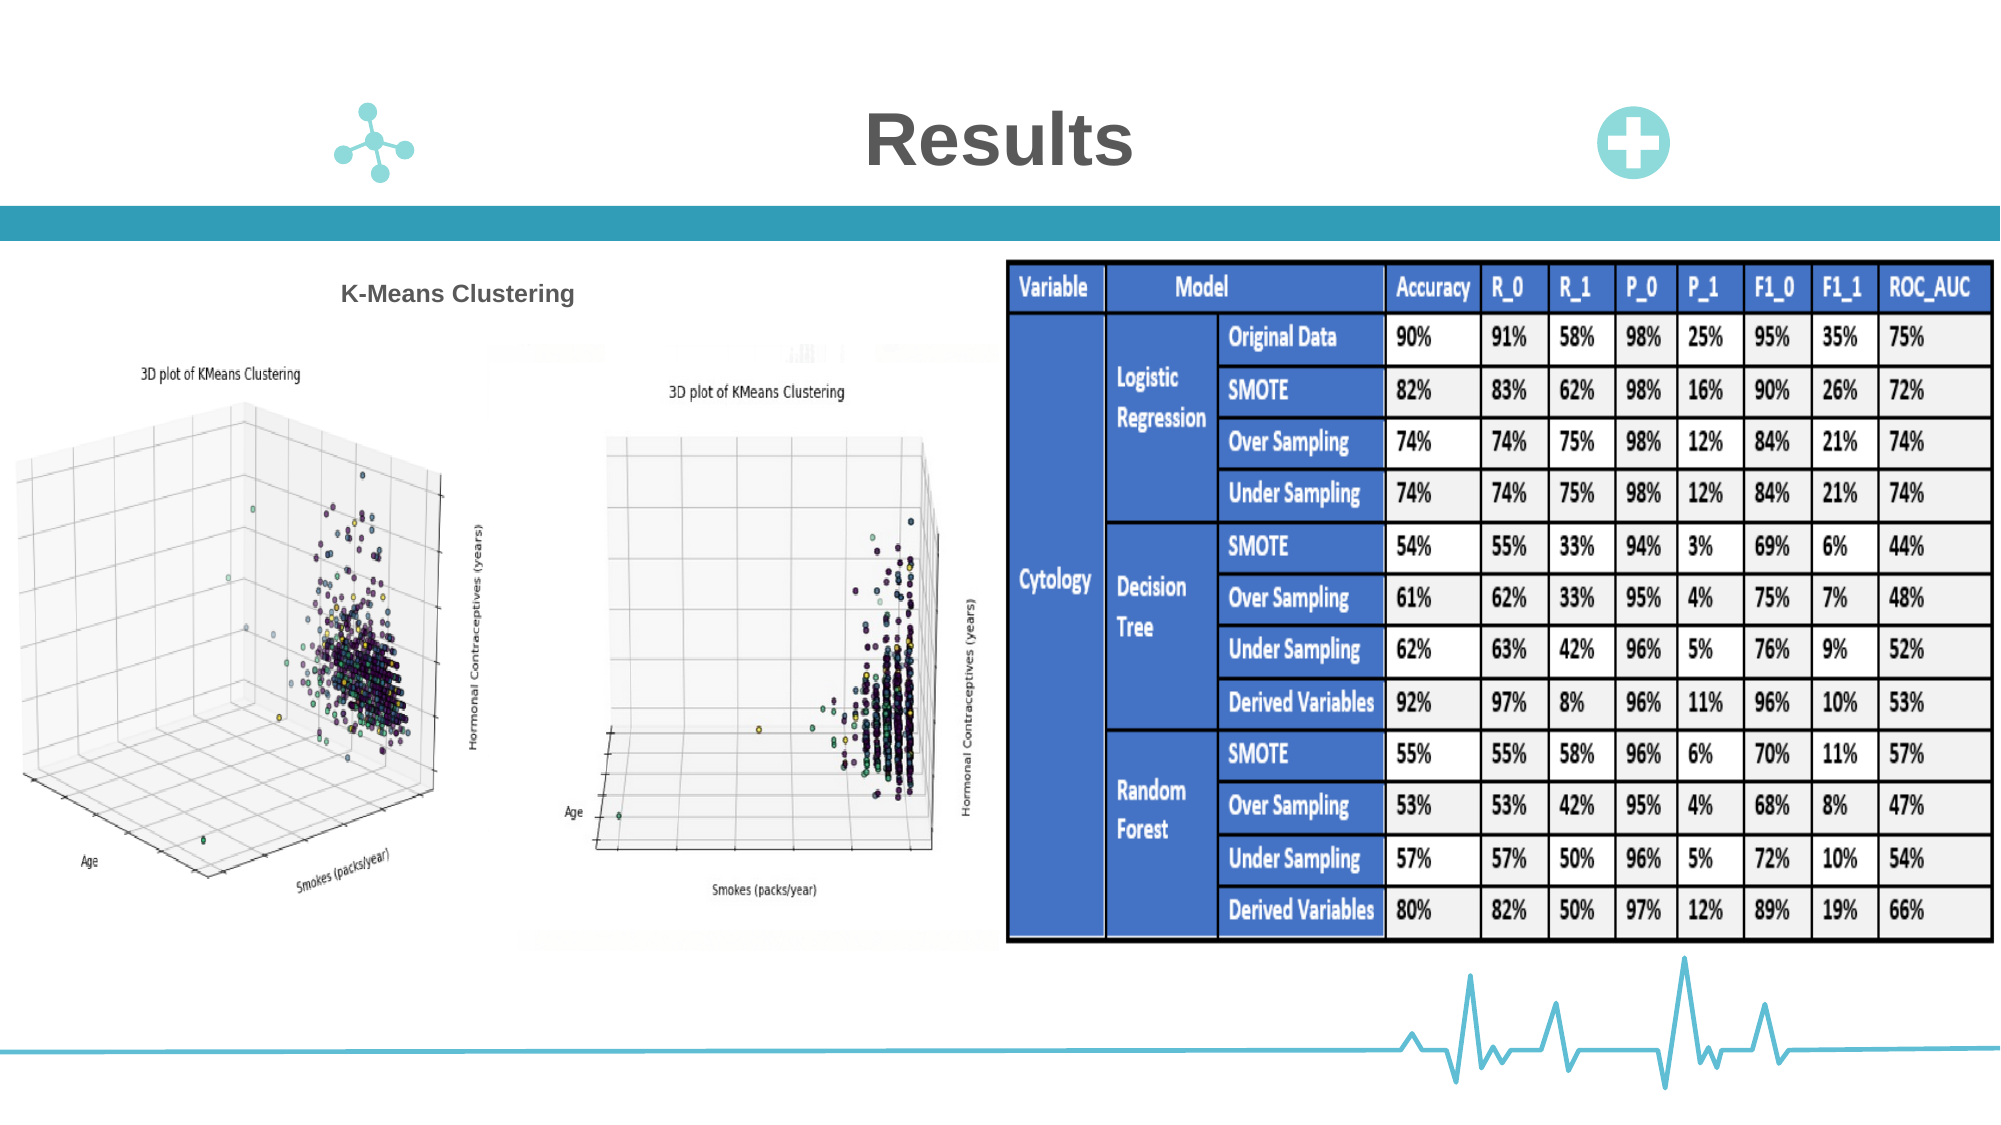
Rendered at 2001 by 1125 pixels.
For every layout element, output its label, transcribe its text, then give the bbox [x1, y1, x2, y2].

text_box [1596, 105, 1671, 181]
text_box Results [519, 106, 1481, 166]
text_box K-Means Clustering [326, 270, 807, 315]
picture [0, 251, 2000, 951]
text_box [332, 101, 416, 185]
